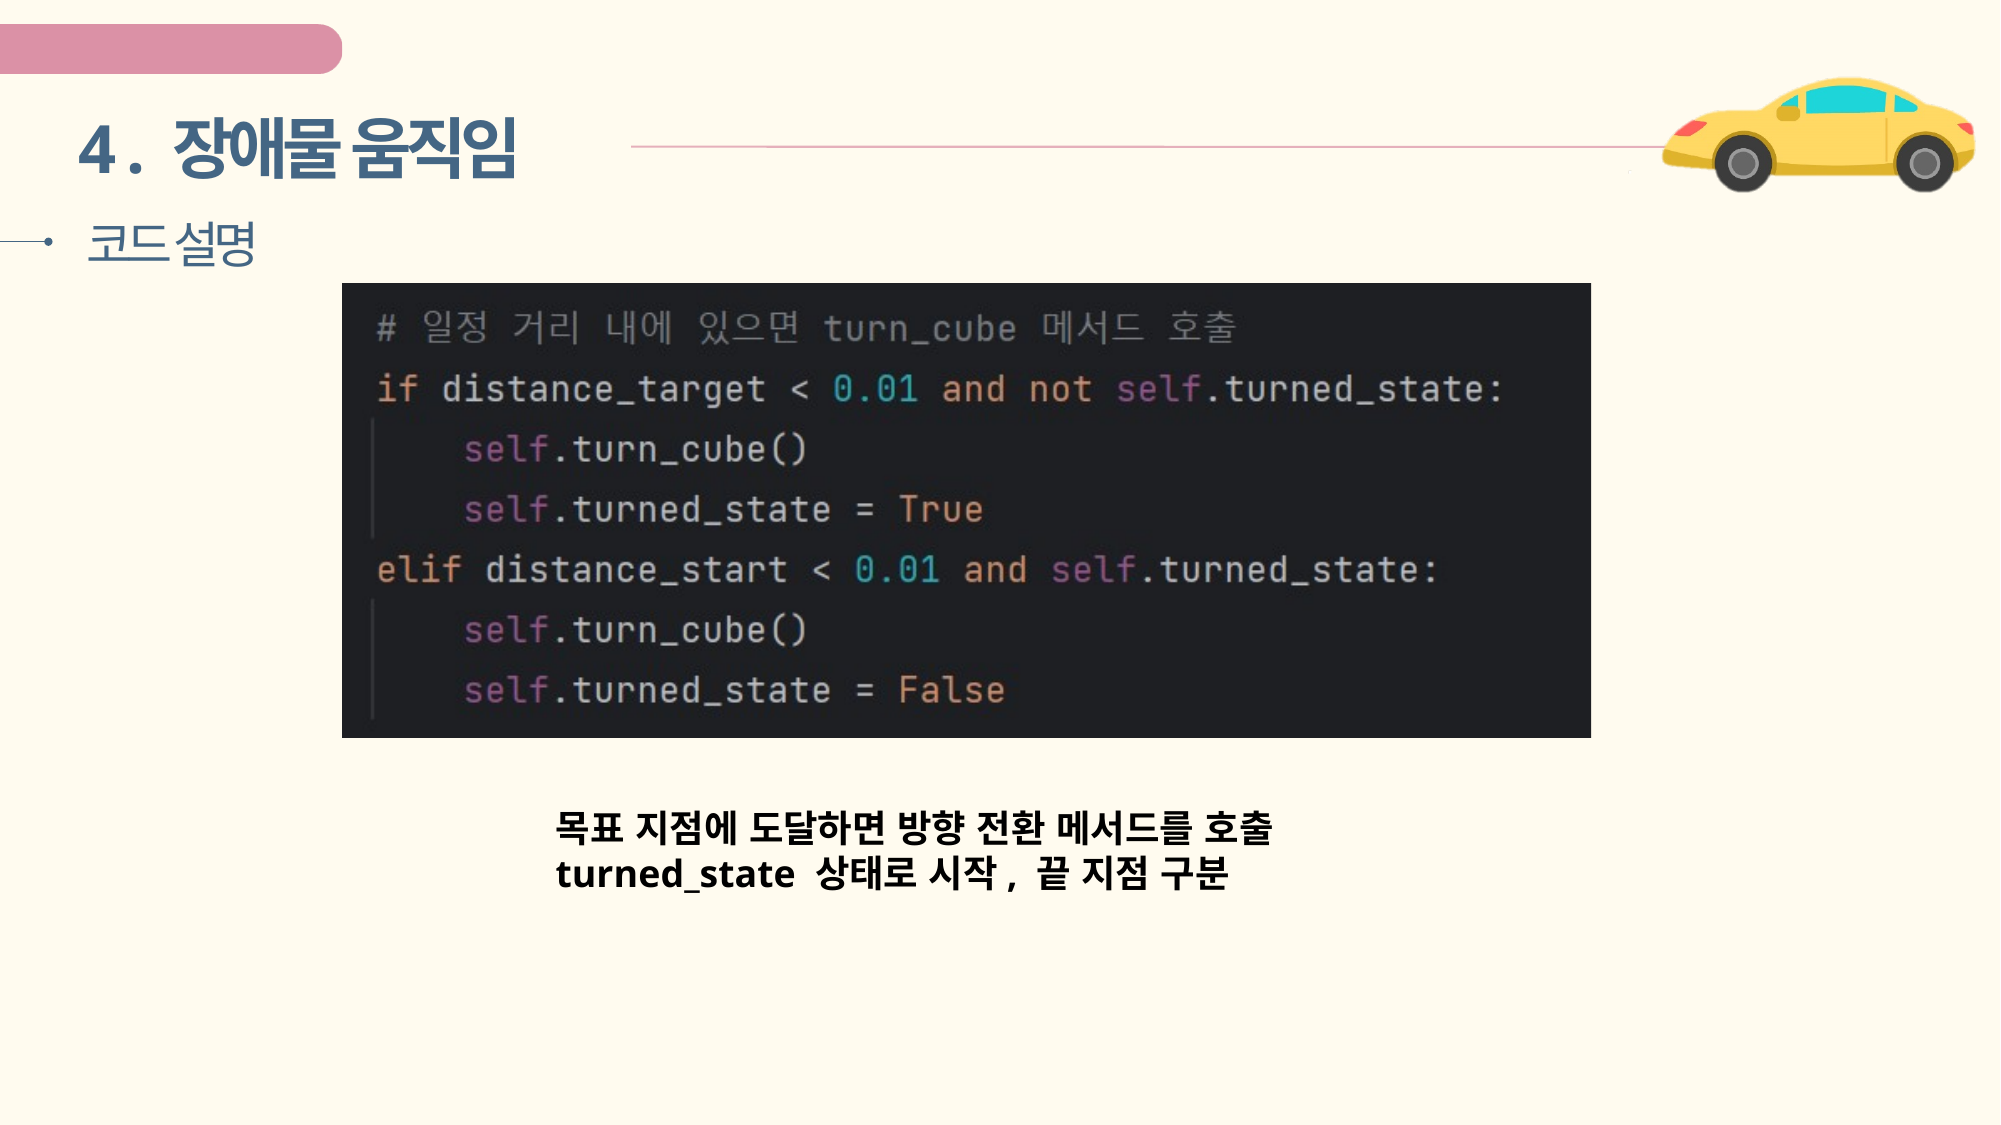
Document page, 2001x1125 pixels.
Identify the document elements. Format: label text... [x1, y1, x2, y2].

text_box 코드 설명 [71, 206, 275, 282]
picture [0, 24, 343, 74]
picture [1592, 24, 2001, 218]
picture [342, 283, 1592, 738]
text_box 4 . 장애물 움직임 [63, 99, 632, 194]
text_box 목표 지점에 도달하면 방향 전환 메서드를 호출 turned_state 상태로 시작, 끝 지점 구분 [540, 797, 1541, 903]
